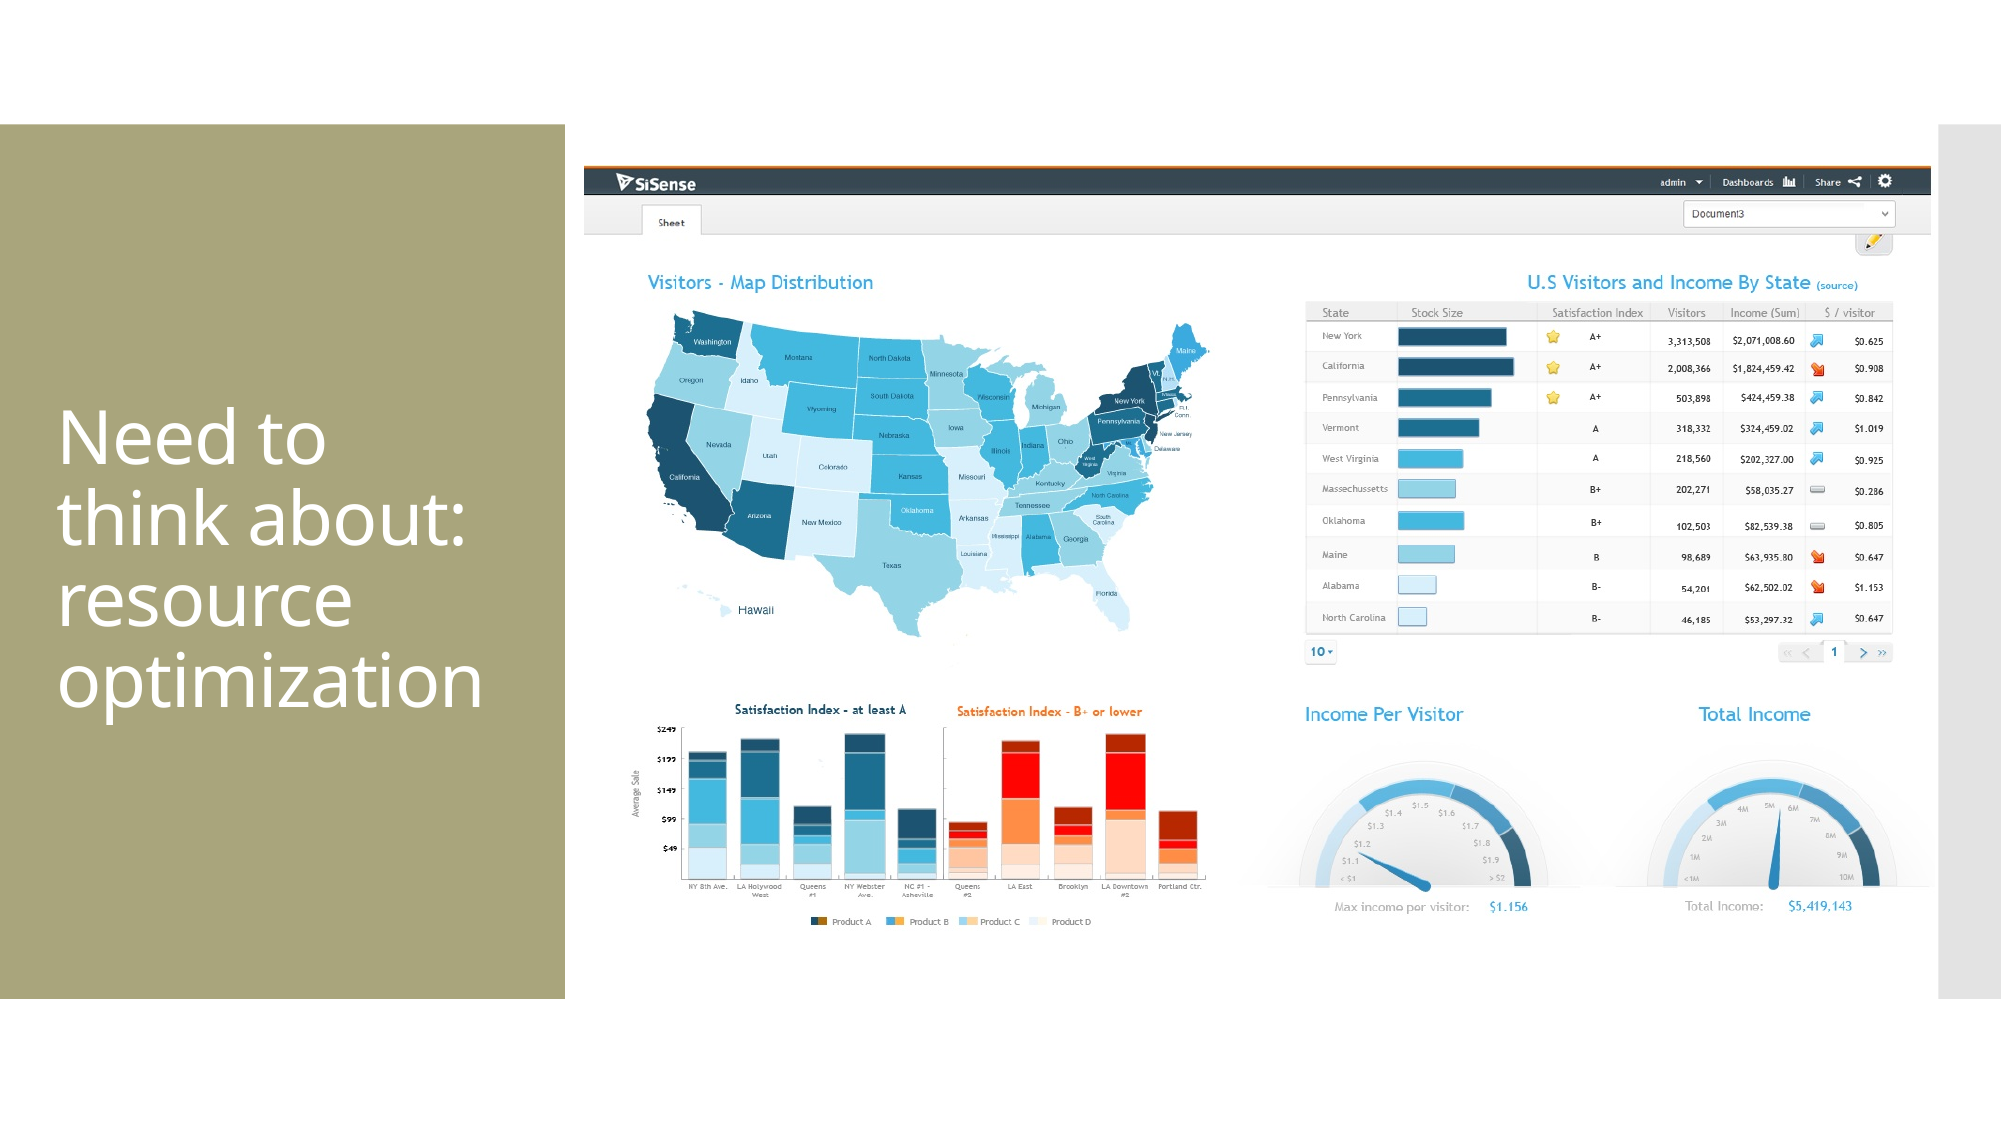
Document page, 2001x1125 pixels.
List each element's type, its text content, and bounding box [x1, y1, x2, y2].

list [583, 152, 1935, 954]
text_box Need to think about: resource optimization [41, 184, 525, 940]
